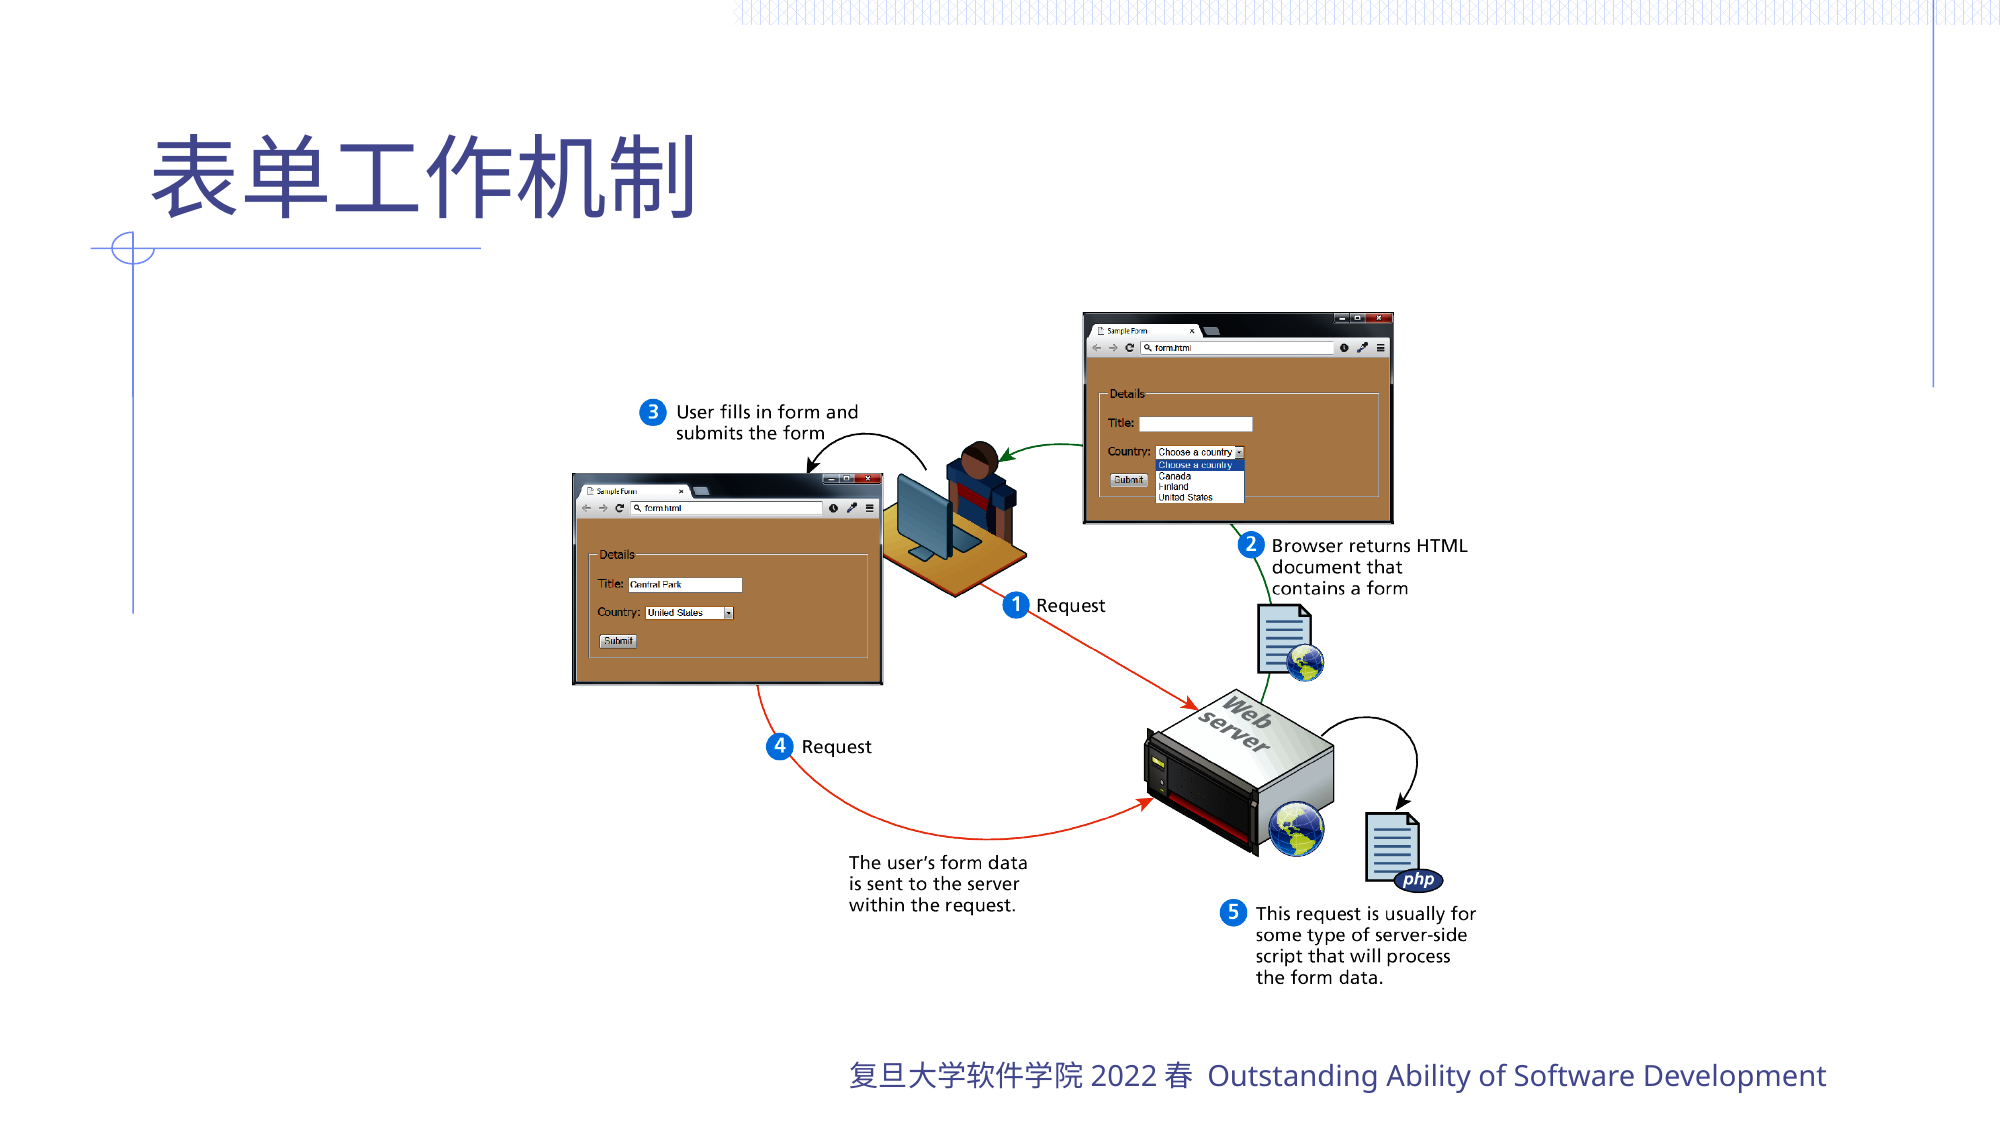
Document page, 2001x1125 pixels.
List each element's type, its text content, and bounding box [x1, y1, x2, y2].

title 表单工作机制 [133, 50, 1834, 238]
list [571, 312, 1479, 988]
